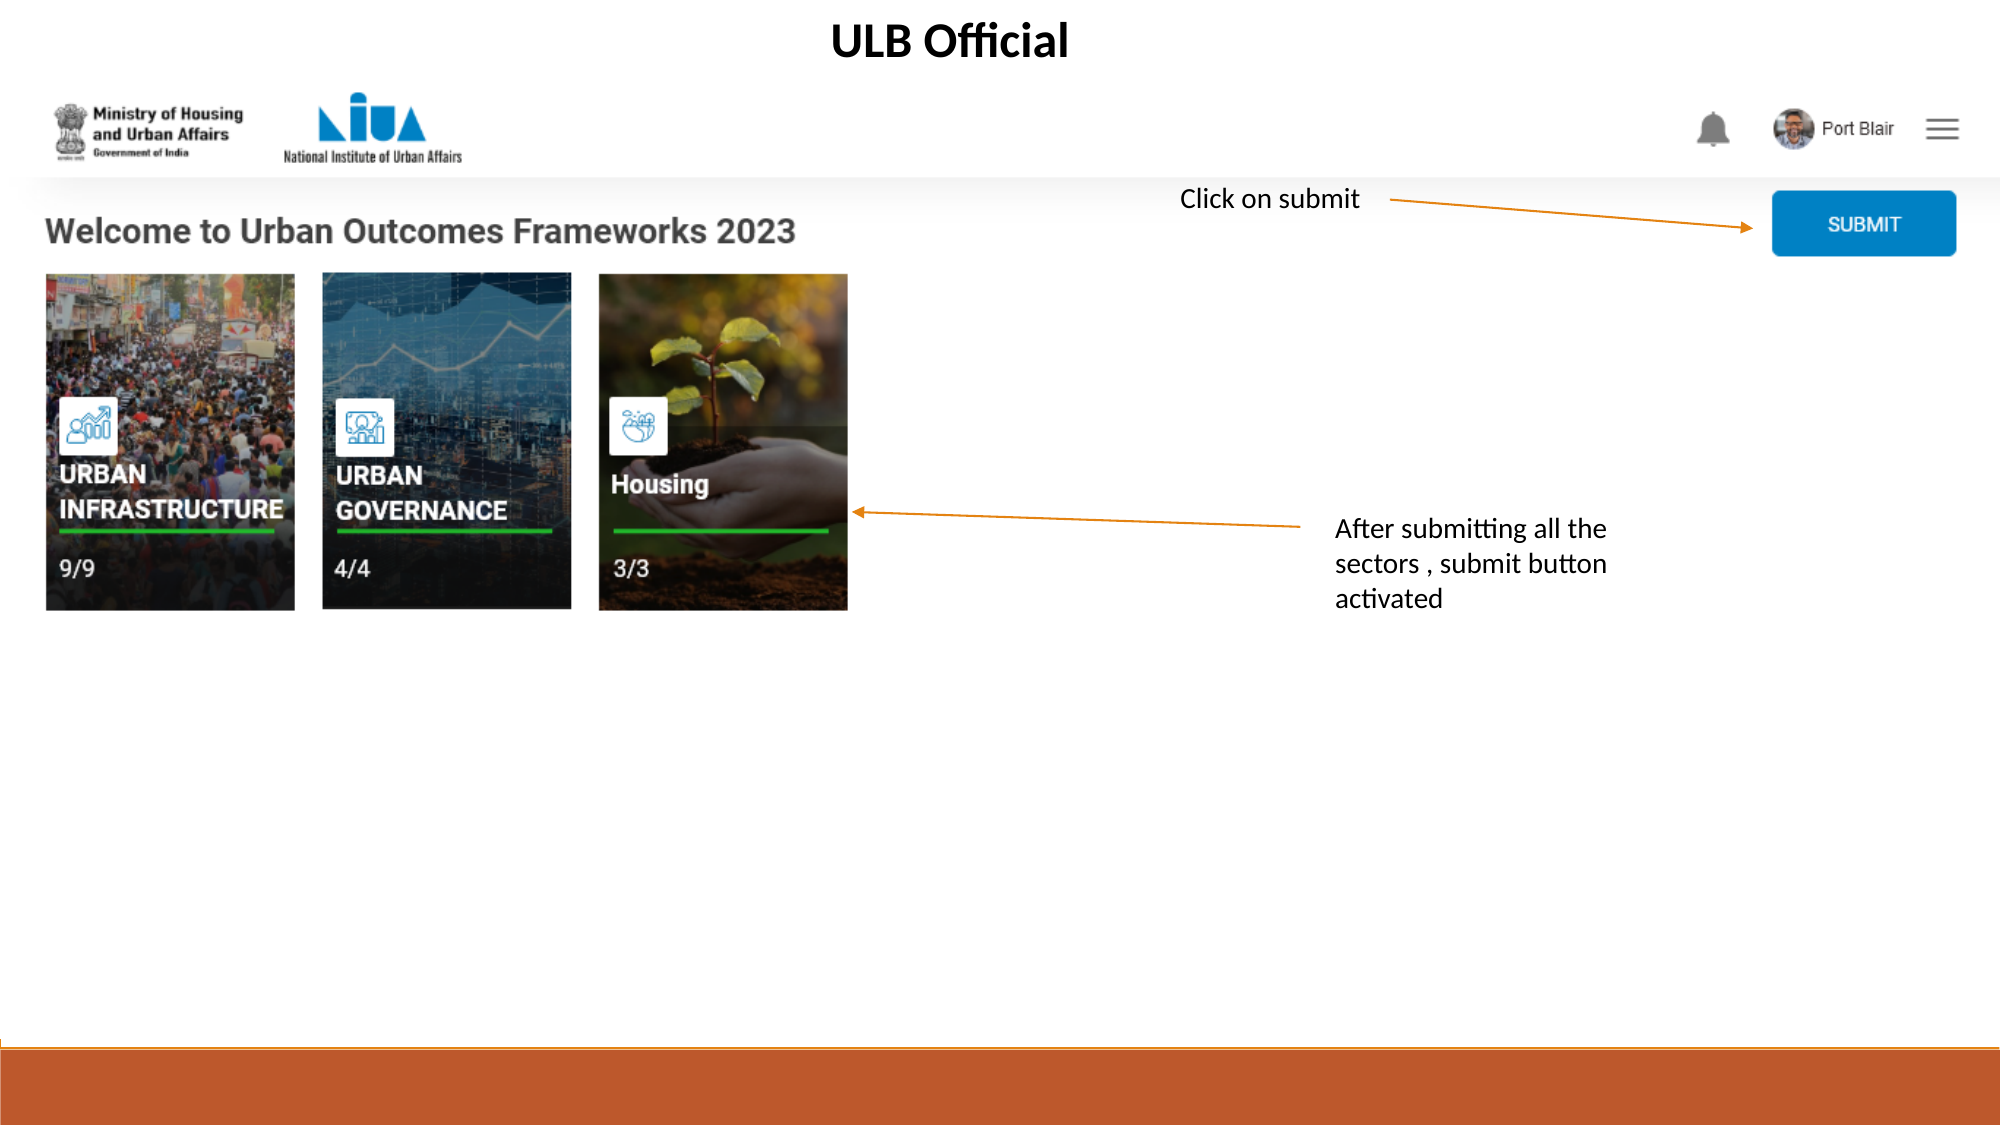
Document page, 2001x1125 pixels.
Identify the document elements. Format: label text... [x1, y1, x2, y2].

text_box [851, 511, 1301, 528]
text_box ULB Official [815, 0, 1101, 75]
picture [0, 80, 2000, 1047]
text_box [1389, 199, 1754, 229]
